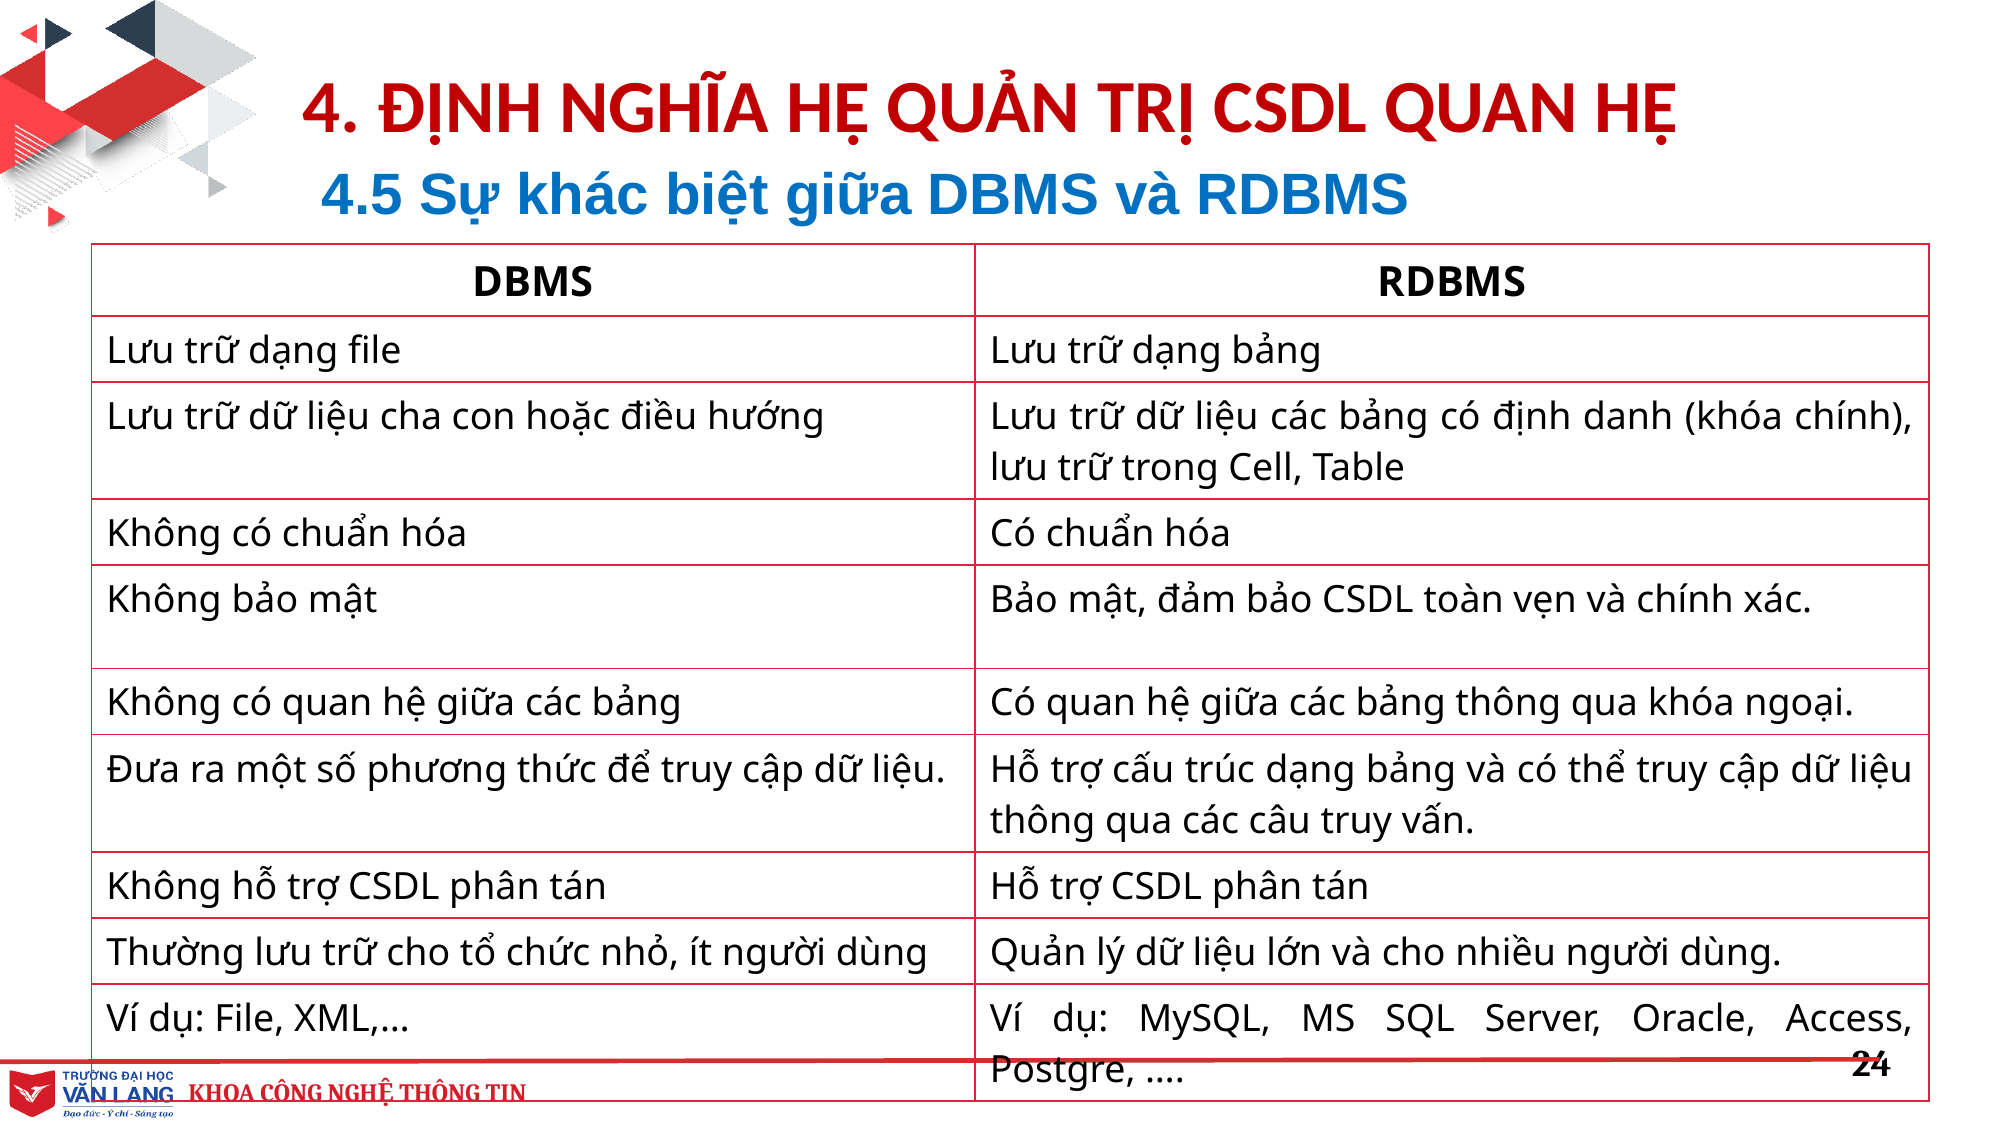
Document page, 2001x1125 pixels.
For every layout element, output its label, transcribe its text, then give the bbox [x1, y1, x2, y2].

table_cell Lưu trữ dữ liệu cha con hoặc điều hướng [92, 383, 974, 498]
table_header DBMS [92, 245, 974, 315]
table_cell Lưu trữ dạng file [92, 317, 974, 381]
picture [8, 1069, 173, 1118]
picture [0, 0, 256, 233]
table_cell Hỗ trợ CSDL phân tán [976, 853, 1928, 917]
table_cell Thường lưu trữ cho tổ chức nhỏ, ít người dùng [92, 919, 974, 983]
table_cell Không có chuẩn hóa [92, 500, 974, 564]
table_cell Quản lý dữ liệu lớn và cho nhiều người dùng. [976, 919, 1928, 983]
text_box 4. ĐỊNH NGHĨA HỆ QUẢN TRỊ CSDL QUAN HỆ [287, 50, 1712, 155]
table_cell Không bảo mật [92, 566, 974, 668]
table_cell Lưu trữ dạng bảng [976, 317, 1928, 381]
title 4.5 Sự khác biệt giữa DBMS và RDBMS [307, 156, 1570, 243]
table_header RDBMS [976, 245, 1928, 315]
table_cell Có chuẩn hóa [976, 500, 1928, 564]
table_cell Đưa ra một số phương thức để truy cập dữ liệu. [92, 735, 974, 851]
table_cell Không hỗ trợ CSDL phân tán [92, 853, 974, 917]
table_cell Bảo mật, đảm bảo CSDL toàn vẹn và chính xác. [976, 566, 1928, 668]
table_cell Ví dụ: MySQL, MS SQL Server, Oracle, Access, Postgre, …. [976, 985, 1928, 1100]
table_cell Có quan hệ giữa các bảng thông qua khóa ngoại. [976, 669, 1928, 734]
table_cell Hỗ trợ cấu trúc dạng bảng và có thể truy cập dữ liệu thông qua các câu truy vấn. [976, 735, 1928, 851]
table_cell Lưu trữ dữ liệu các bảng có định danh (khóa chính), lưu trữ trong Cell, Table [976, 383, 1928, 498]
table_cell Không có quan hệ giữa các bảng [92, 669, 974, 734]
table_cell Ví dụ: File, XML,… [92, 985, 974, 1100]
